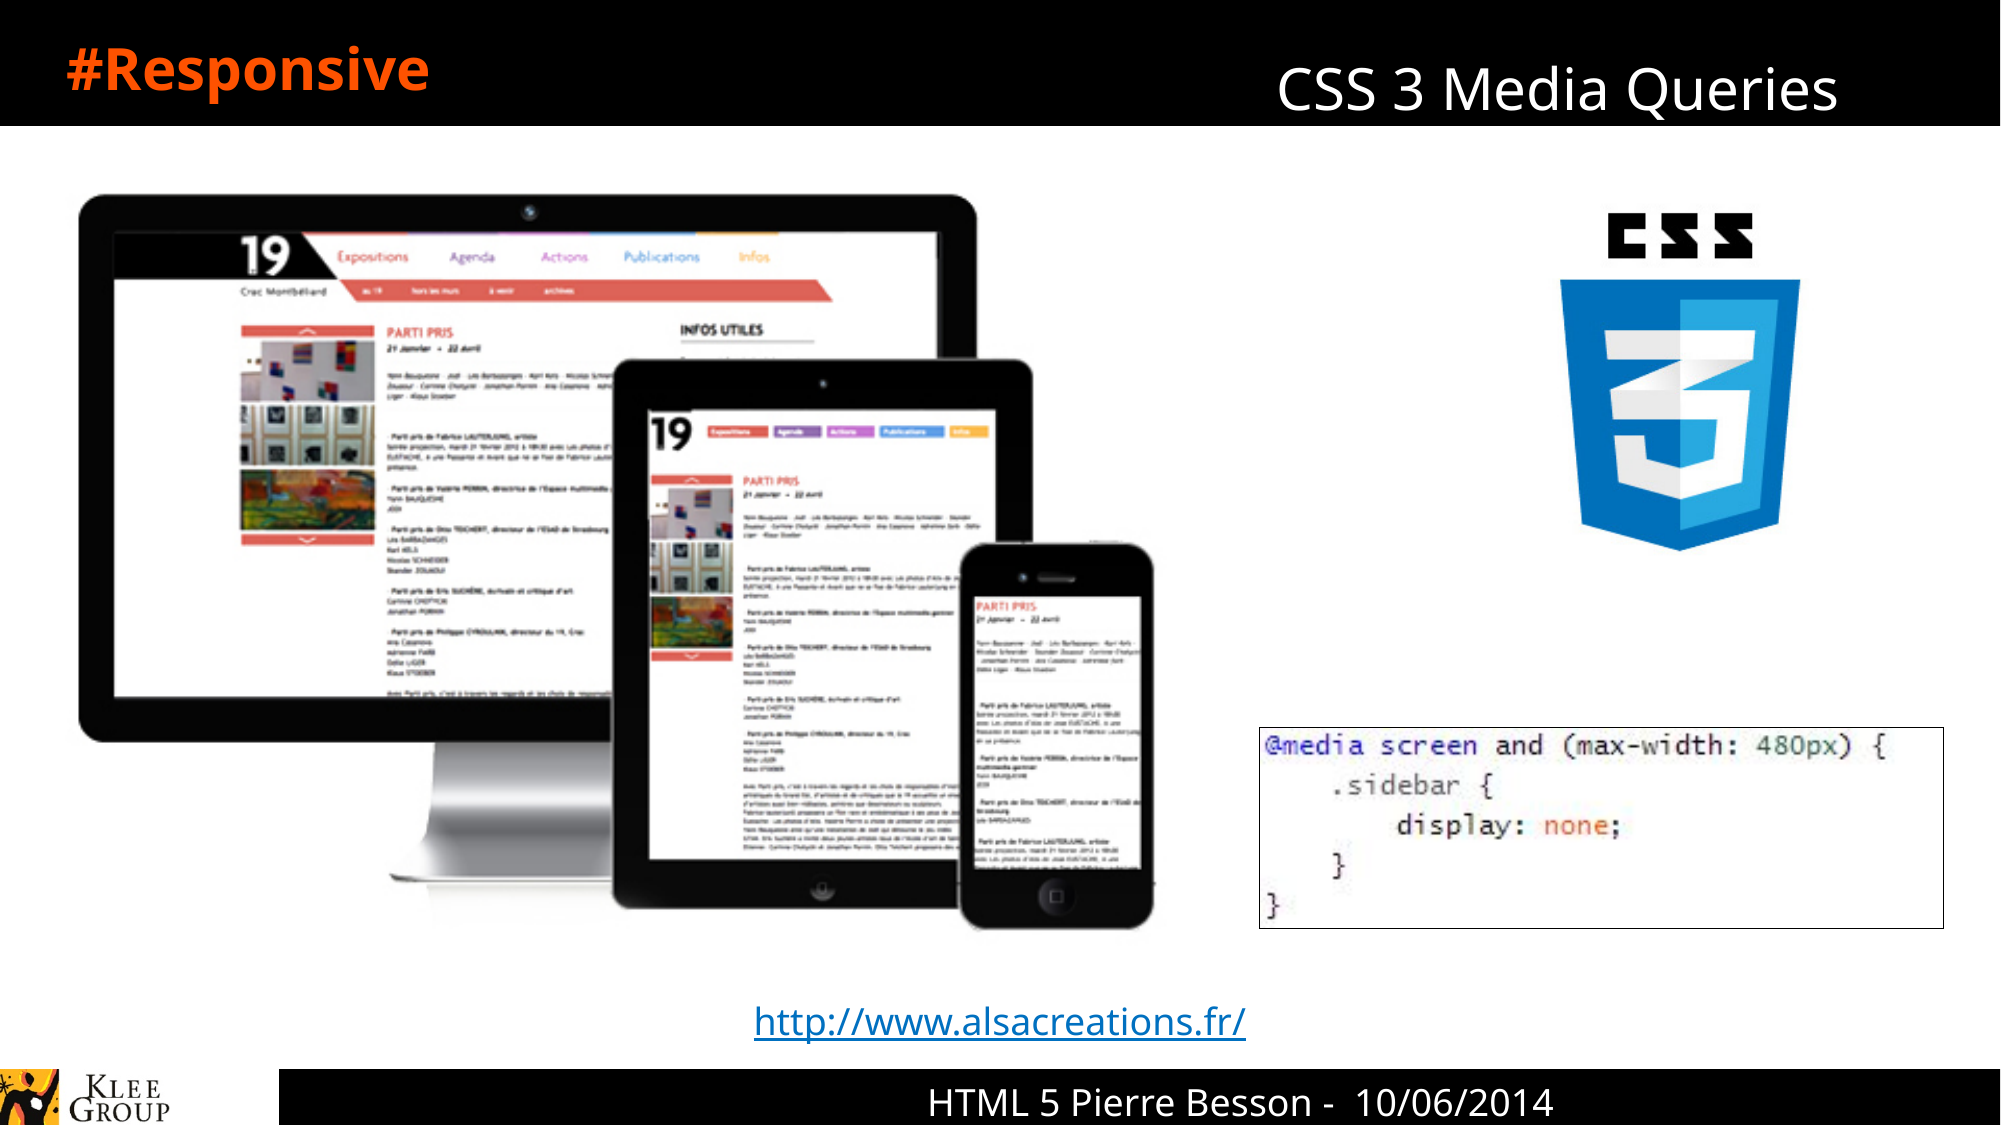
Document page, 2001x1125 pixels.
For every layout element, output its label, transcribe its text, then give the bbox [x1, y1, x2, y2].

title CSS 3 Media Queries [99, 45, 1900, 126]
picture [0, 1069, 170, 1125]
picture [0, 127, 1945, 991]
text_box #Responsive [51, 24, 646, 110]
picture [1519, 172, 1851, 582]
text_box http://www.alsacreations.fr/ [738, 1000, 1262, 1057]
